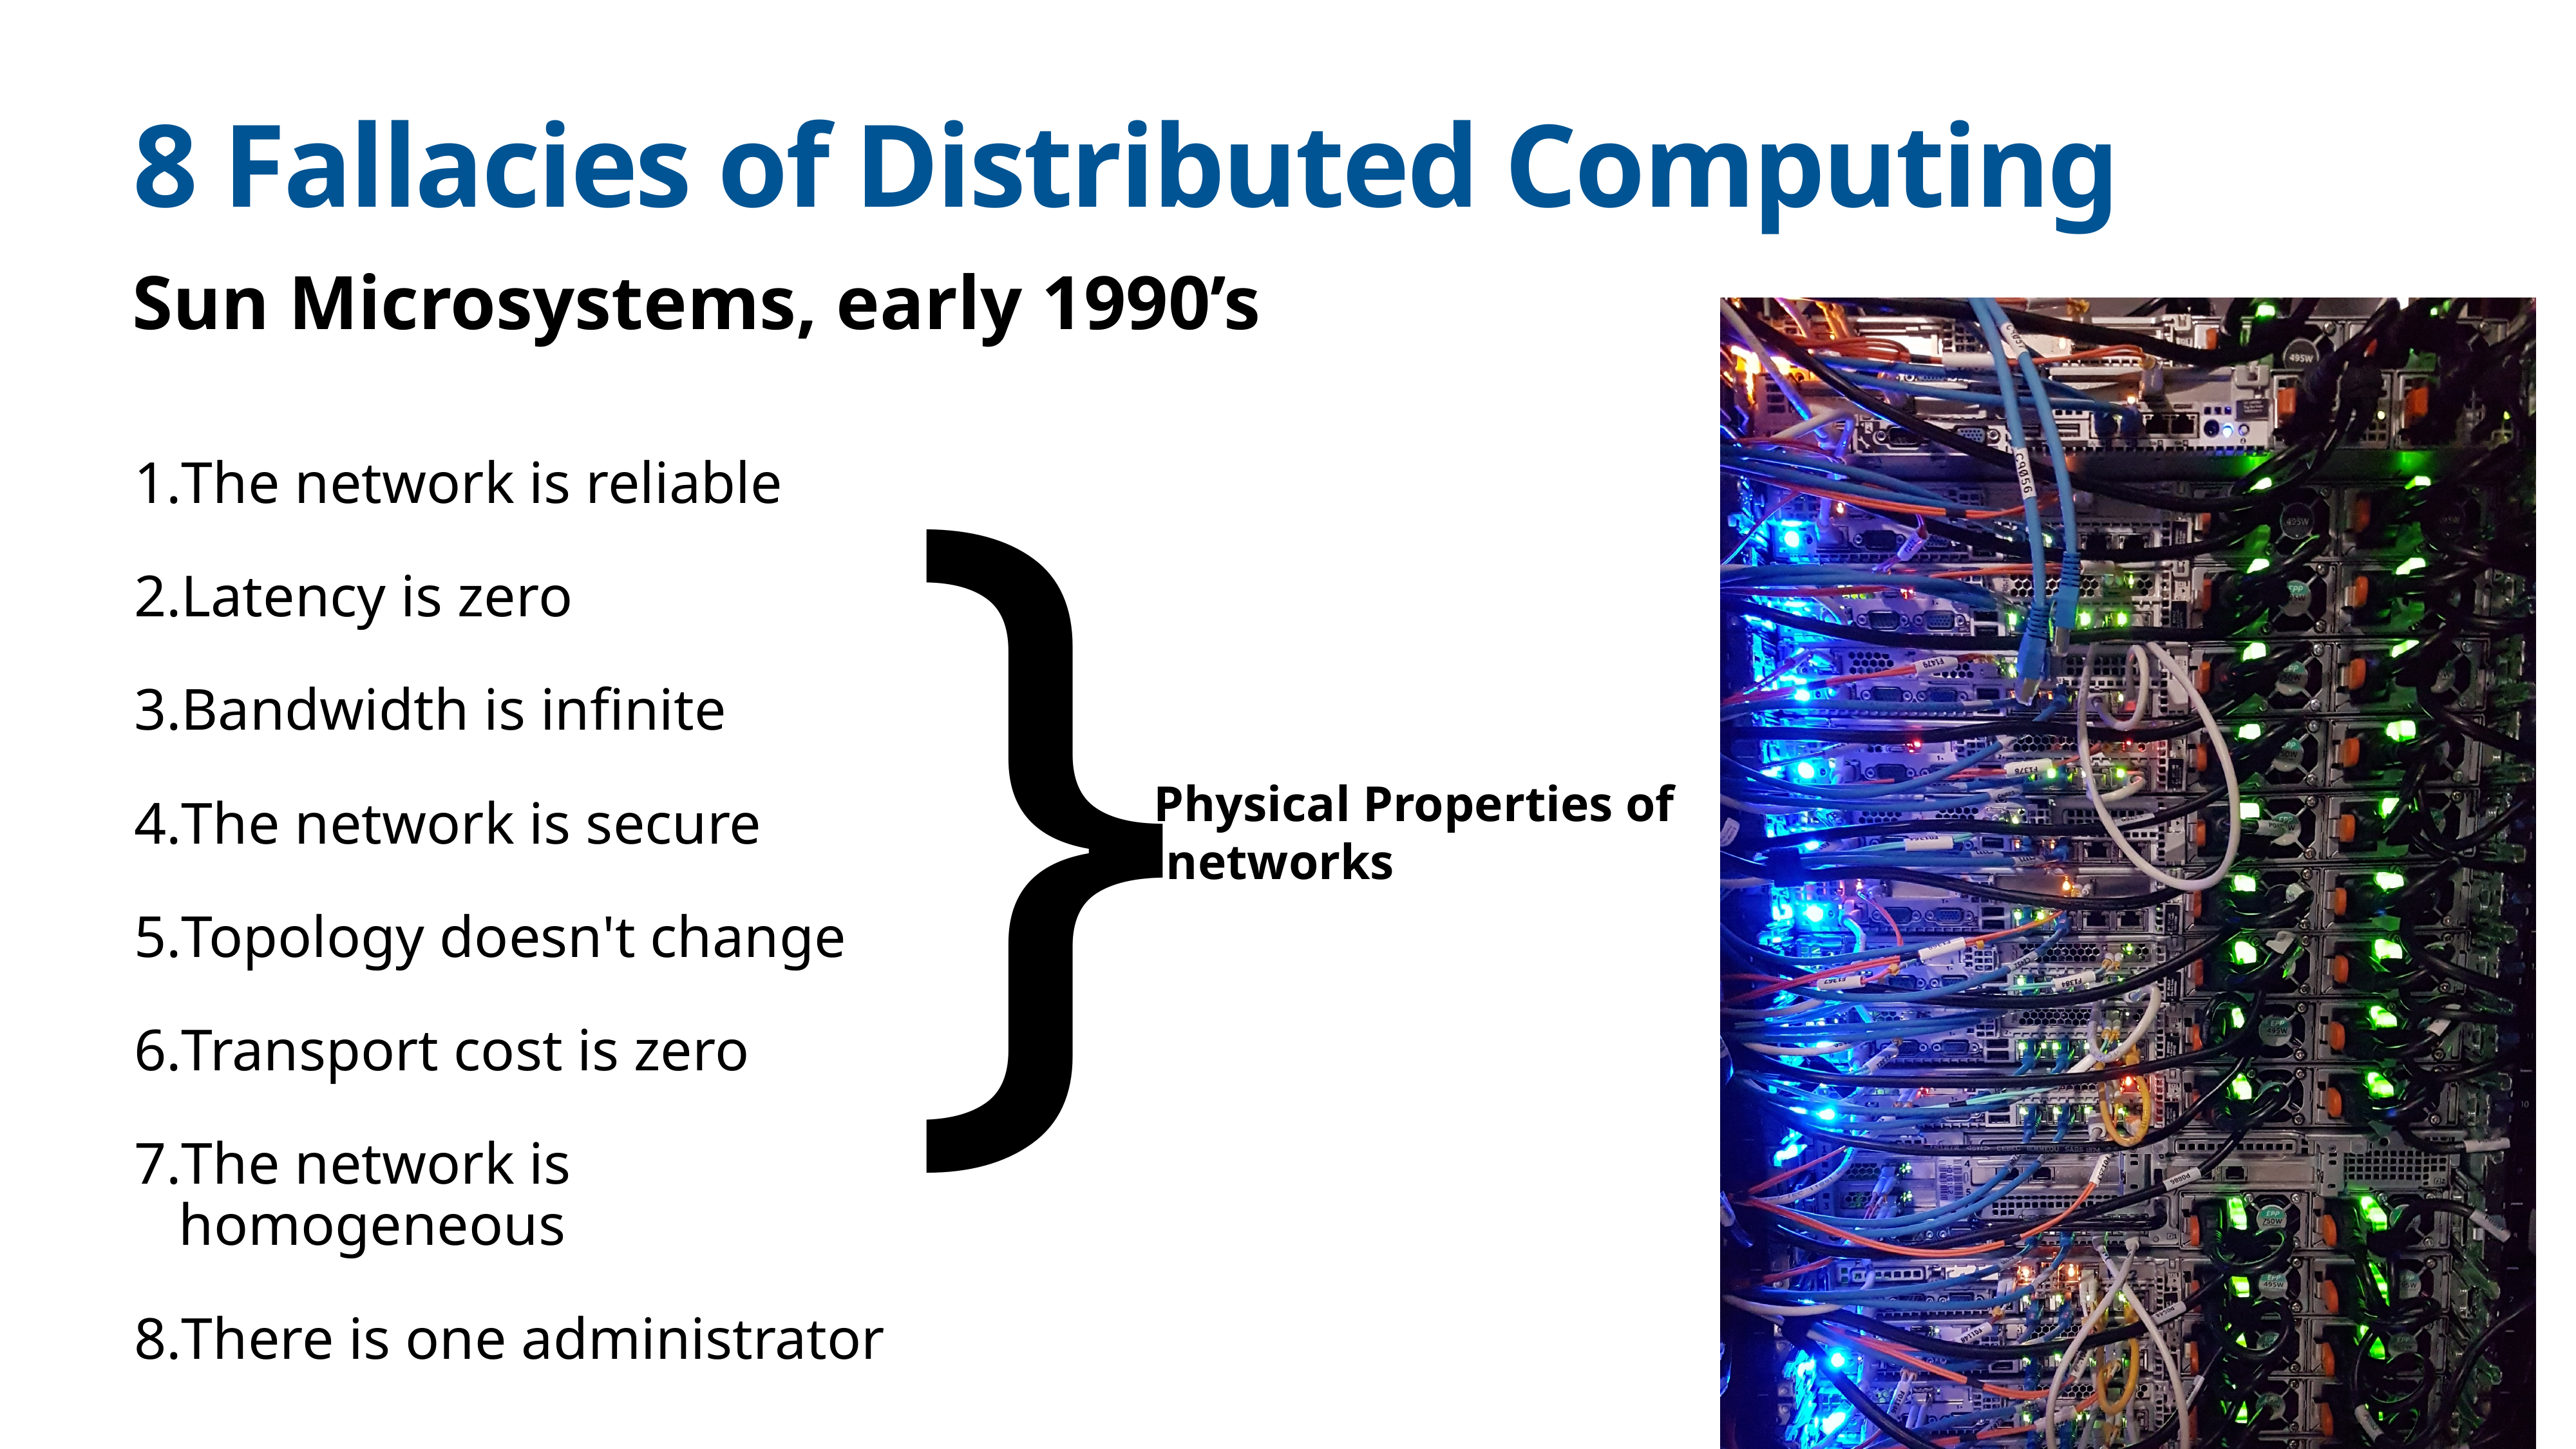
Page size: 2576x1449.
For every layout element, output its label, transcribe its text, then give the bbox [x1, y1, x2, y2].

list Sun Microsystems, early 1990’s [127, 250, 2449, 350]
title 8 Fallacies of Distributed Computing [127, 113, 2449, 250]
picture [1720, 298, 2536, 1449]
text_box Physical Properties of networks [1189, 768, 1680, 895]
text_box } [898, 312, 1189, 1209]
list The network is reliable Latency is zero Bandwidth is infinite The network is secure Topology doesn't change Transport cost is zero The network is homogeneous There is one administrator [127, 448, 939, 1321]
